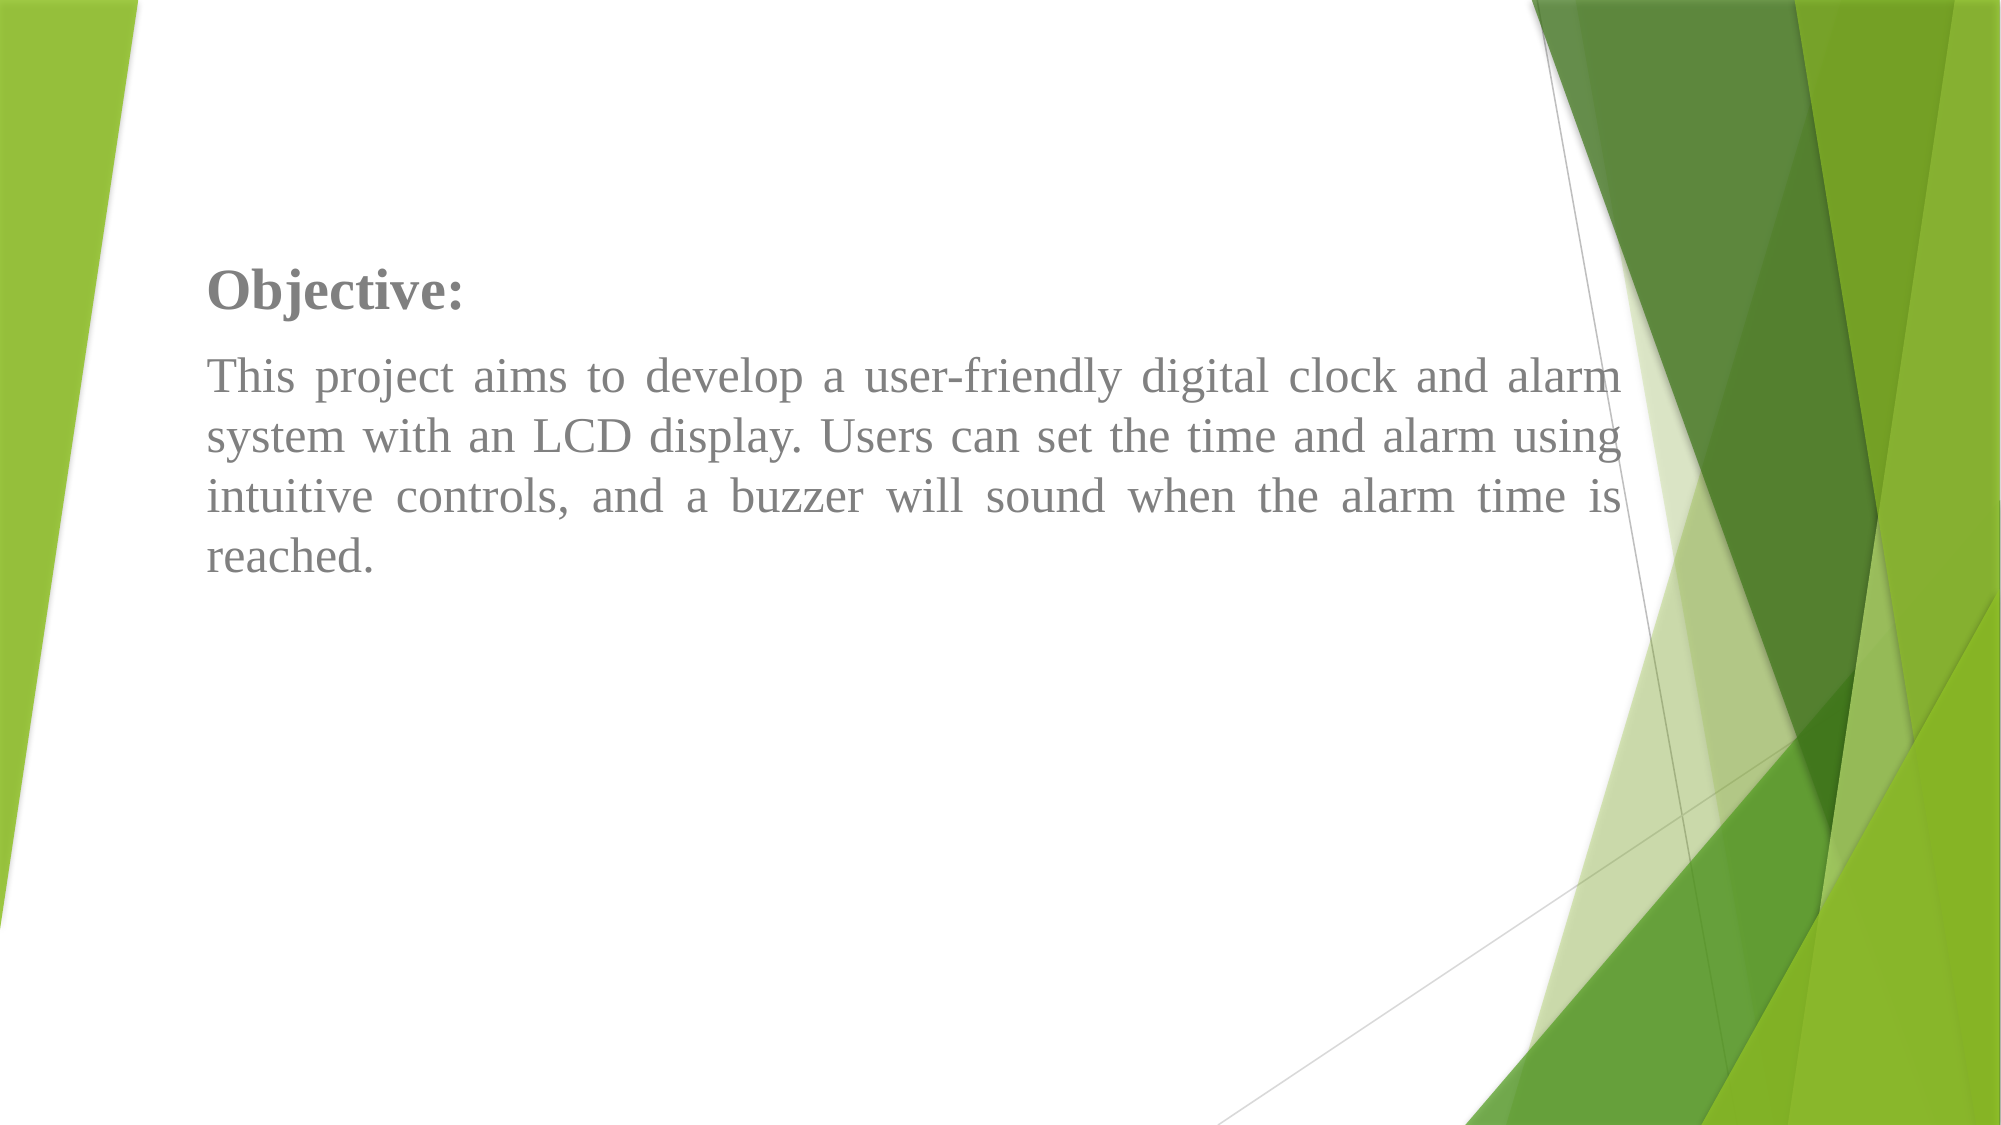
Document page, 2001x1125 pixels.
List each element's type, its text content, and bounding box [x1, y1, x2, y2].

subtitle Objective: This project aims to develop a user-friendly digital clock and alarm system with an LCD display. Users can set the time and alarm using intuitive controls, and a buzzer will sound when the alarm time is reached. [191, 198, 1639, 898]
